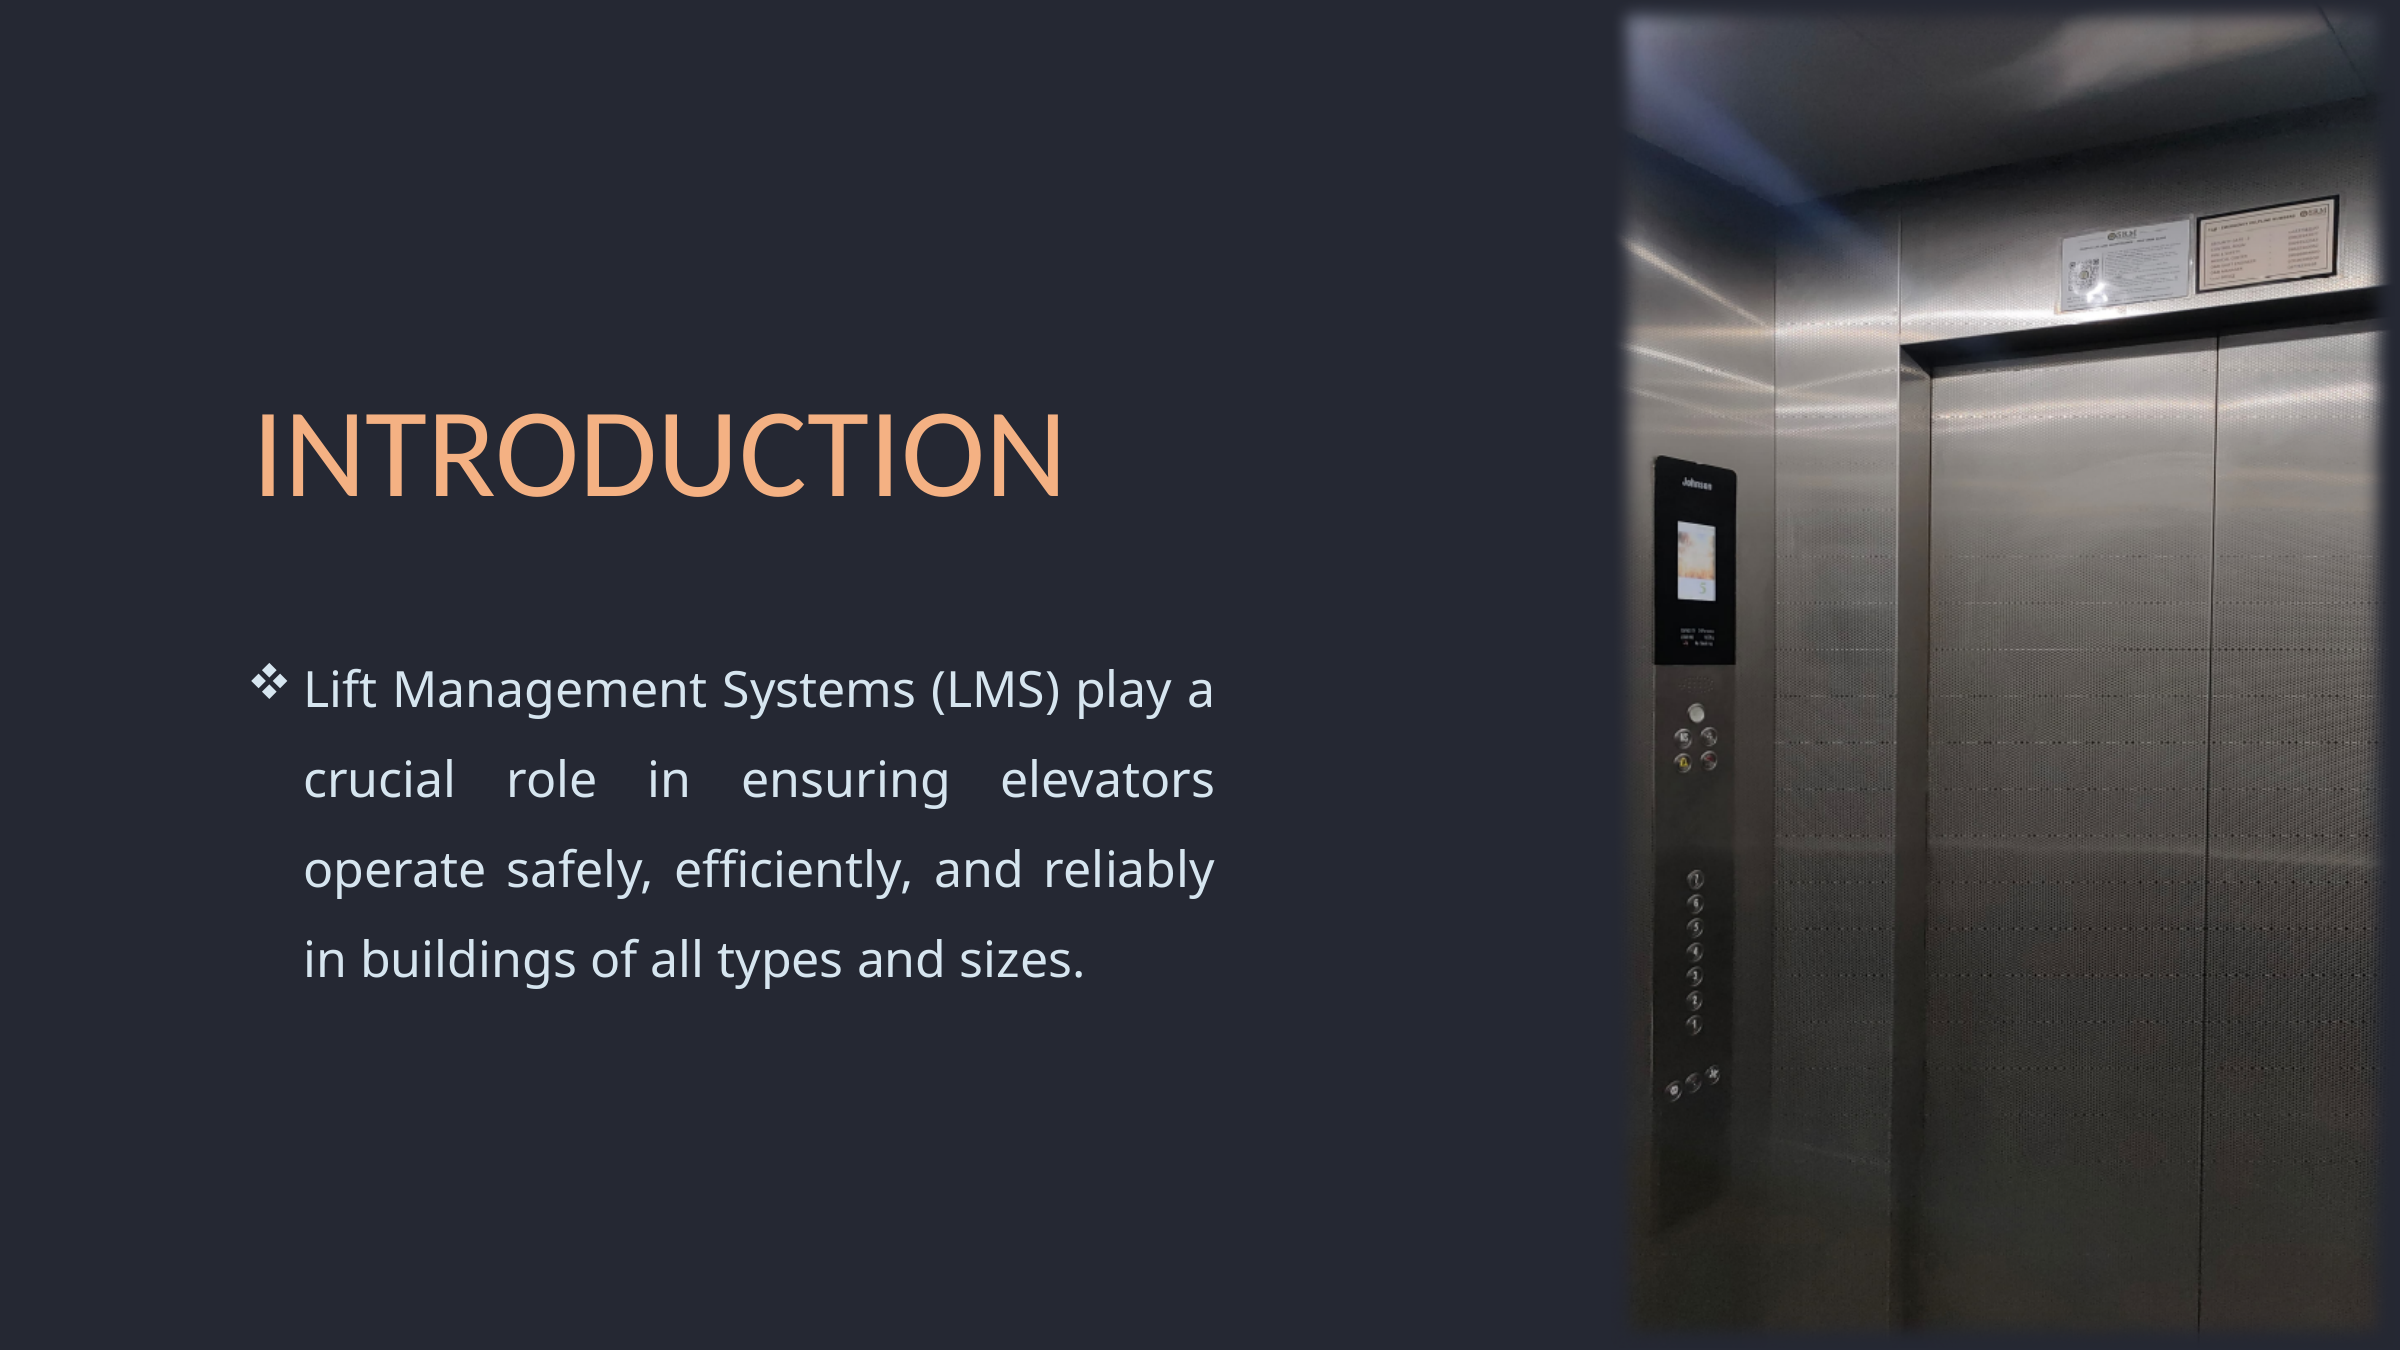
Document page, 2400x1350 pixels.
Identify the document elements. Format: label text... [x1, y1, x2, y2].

text_box Lift Management Systems (LMS) play a crucial role in ensuring elevators operate safely, efficiently, and reliably in buildings of all types and sizes. [247, 627, 1216, 816]
picture [1611, 0, 2400, 1350]
text_box INTRODUCTION [252, 362, 1319, 553]
